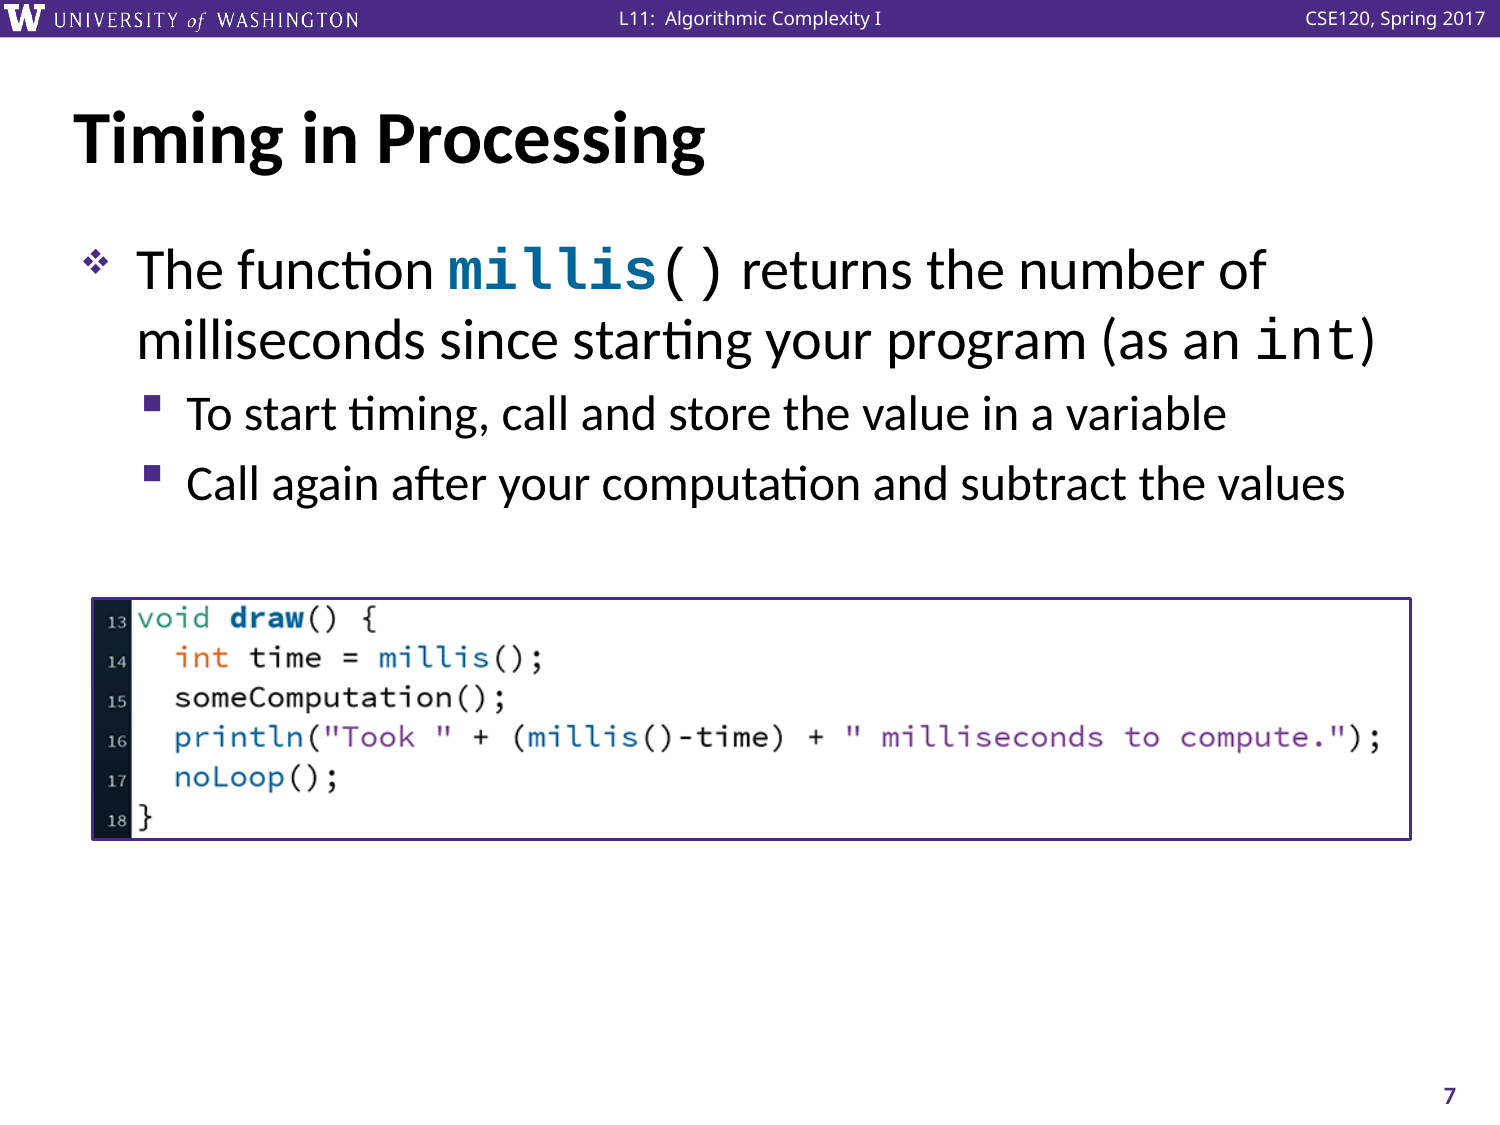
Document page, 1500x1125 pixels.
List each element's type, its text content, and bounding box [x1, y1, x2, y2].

picture [93, 599, 1409, 838]
title Timing in Processing [58, 71, 1438, 197]
slide_number 7 [1400, 1065, 1500, 1125]
list The function millis() returns the number of milliseconds since starting your program (as an int) To start timing, call and store the value in a variable Call again after your computation and subtract the values [64, 223, 1438, 1040]
picture [4, 4, 358, 32]
